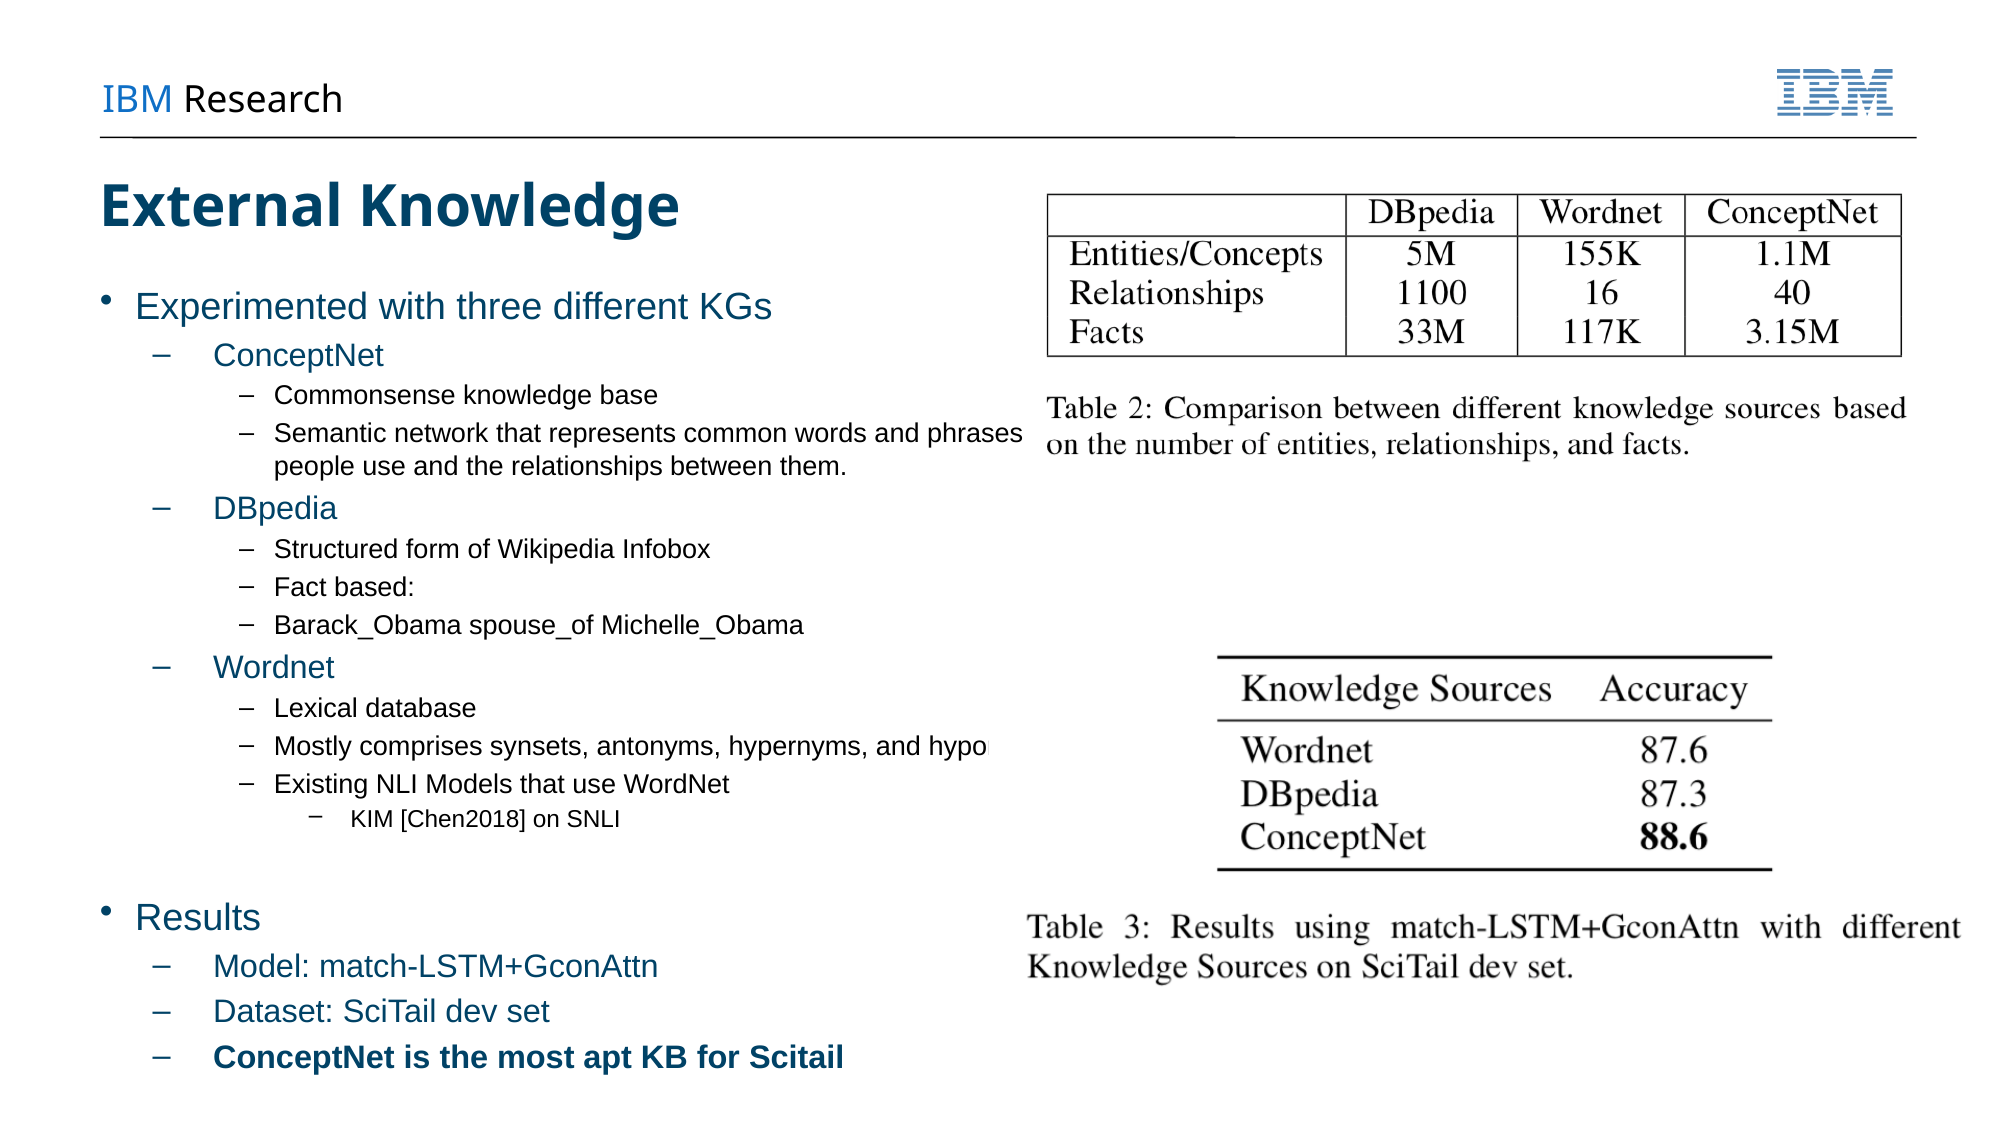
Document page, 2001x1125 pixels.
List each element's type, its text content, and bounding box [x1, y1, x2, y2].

list Experimented with three different KGs ConceptNet Commonsense knowledge base Semantic network that represents common words and phrases people use and the relationships between them. DBpedia Structured form of Wikipedia Infobox Fact based: Barack_Obama spouse_of Michelle_Obama Wordnet Lexical database Mostly comprises synsets, antonyms, hypernyms, and hyponyms Existing NLI Models that use WordNet KIM [Chen2018] on SNLI Results Model: match-LSTM+GconAttn Dataset: SciTail dev set ConceptNet is the most apt KB for Scitail [99, 281, 1055, 1076]
title External Knowledge [99, 167, 1022, 238]
picture [1023, 167, 1955, 490]
picture [988, 635, 1990, 1038]
